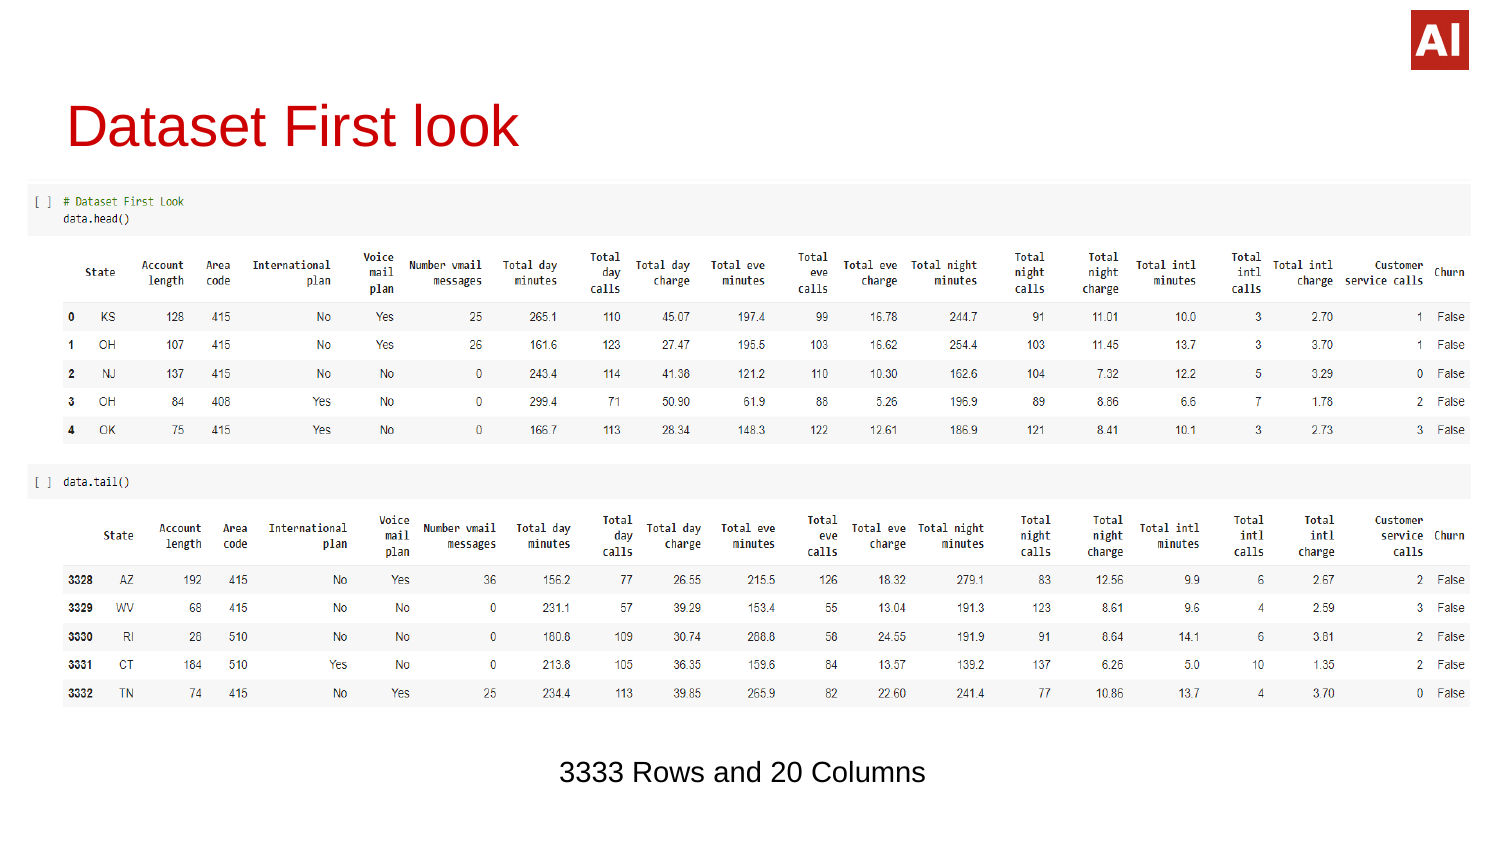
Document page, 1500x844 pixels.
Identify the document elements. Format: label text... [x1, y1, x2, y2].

title Dataset First look [51, 72, 1449, 167]
picture [1411, 10, 1469, 70]
text_box 3333 Rows and 20 Columns [544, 738, 956, 804]
picture [24, 179, 1476, 716]
